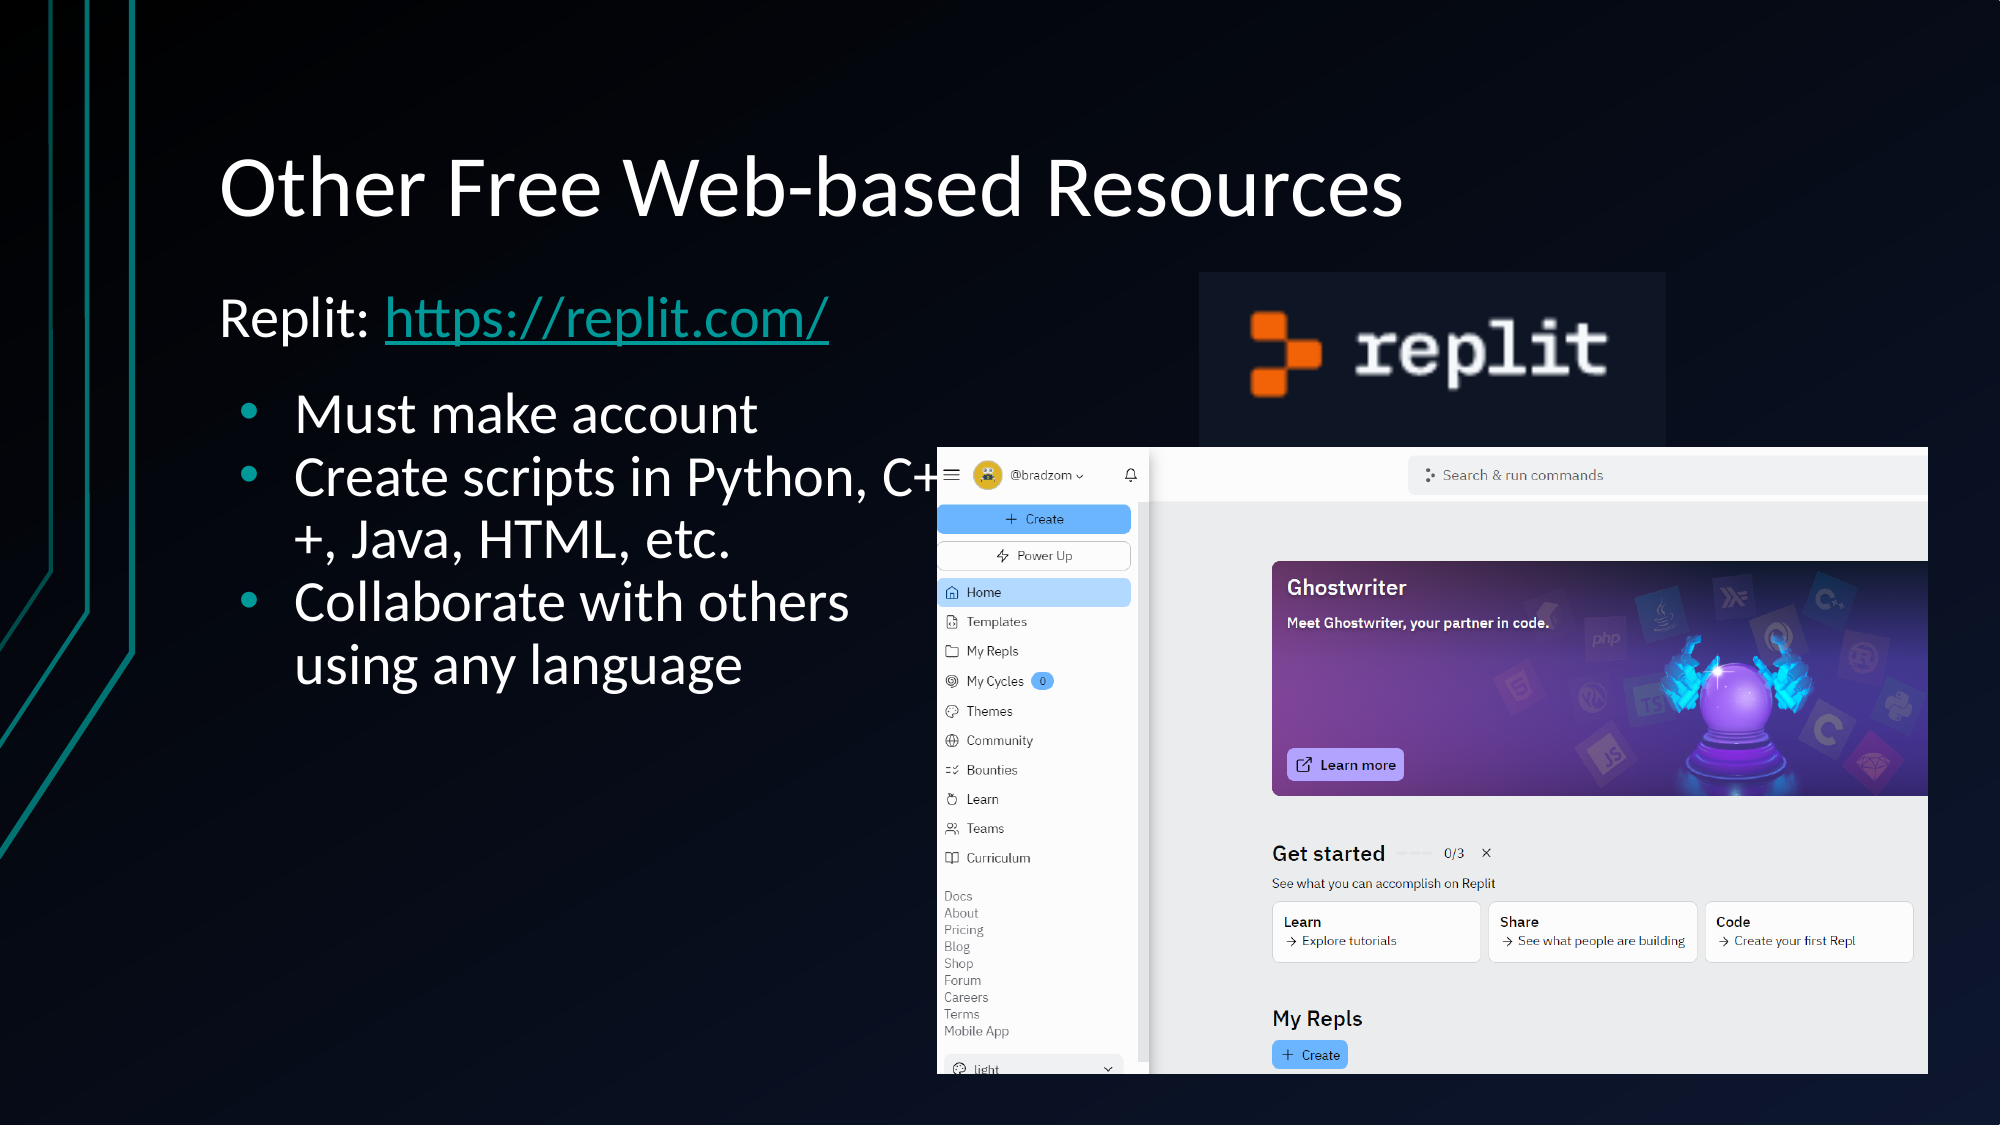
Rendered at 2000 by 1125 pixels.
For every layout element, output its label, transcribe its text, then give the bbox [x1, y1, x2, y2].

picture [937, 271, 1928, 1074]
title Other Free Web-based Resources [199, 45, 1900, 246]
list Replit: https://replit.com/ Must make account Create scripts in Python, C++, Java, HTML, etc. Collaborate with others using any language [199, 276, 970, 1009]
